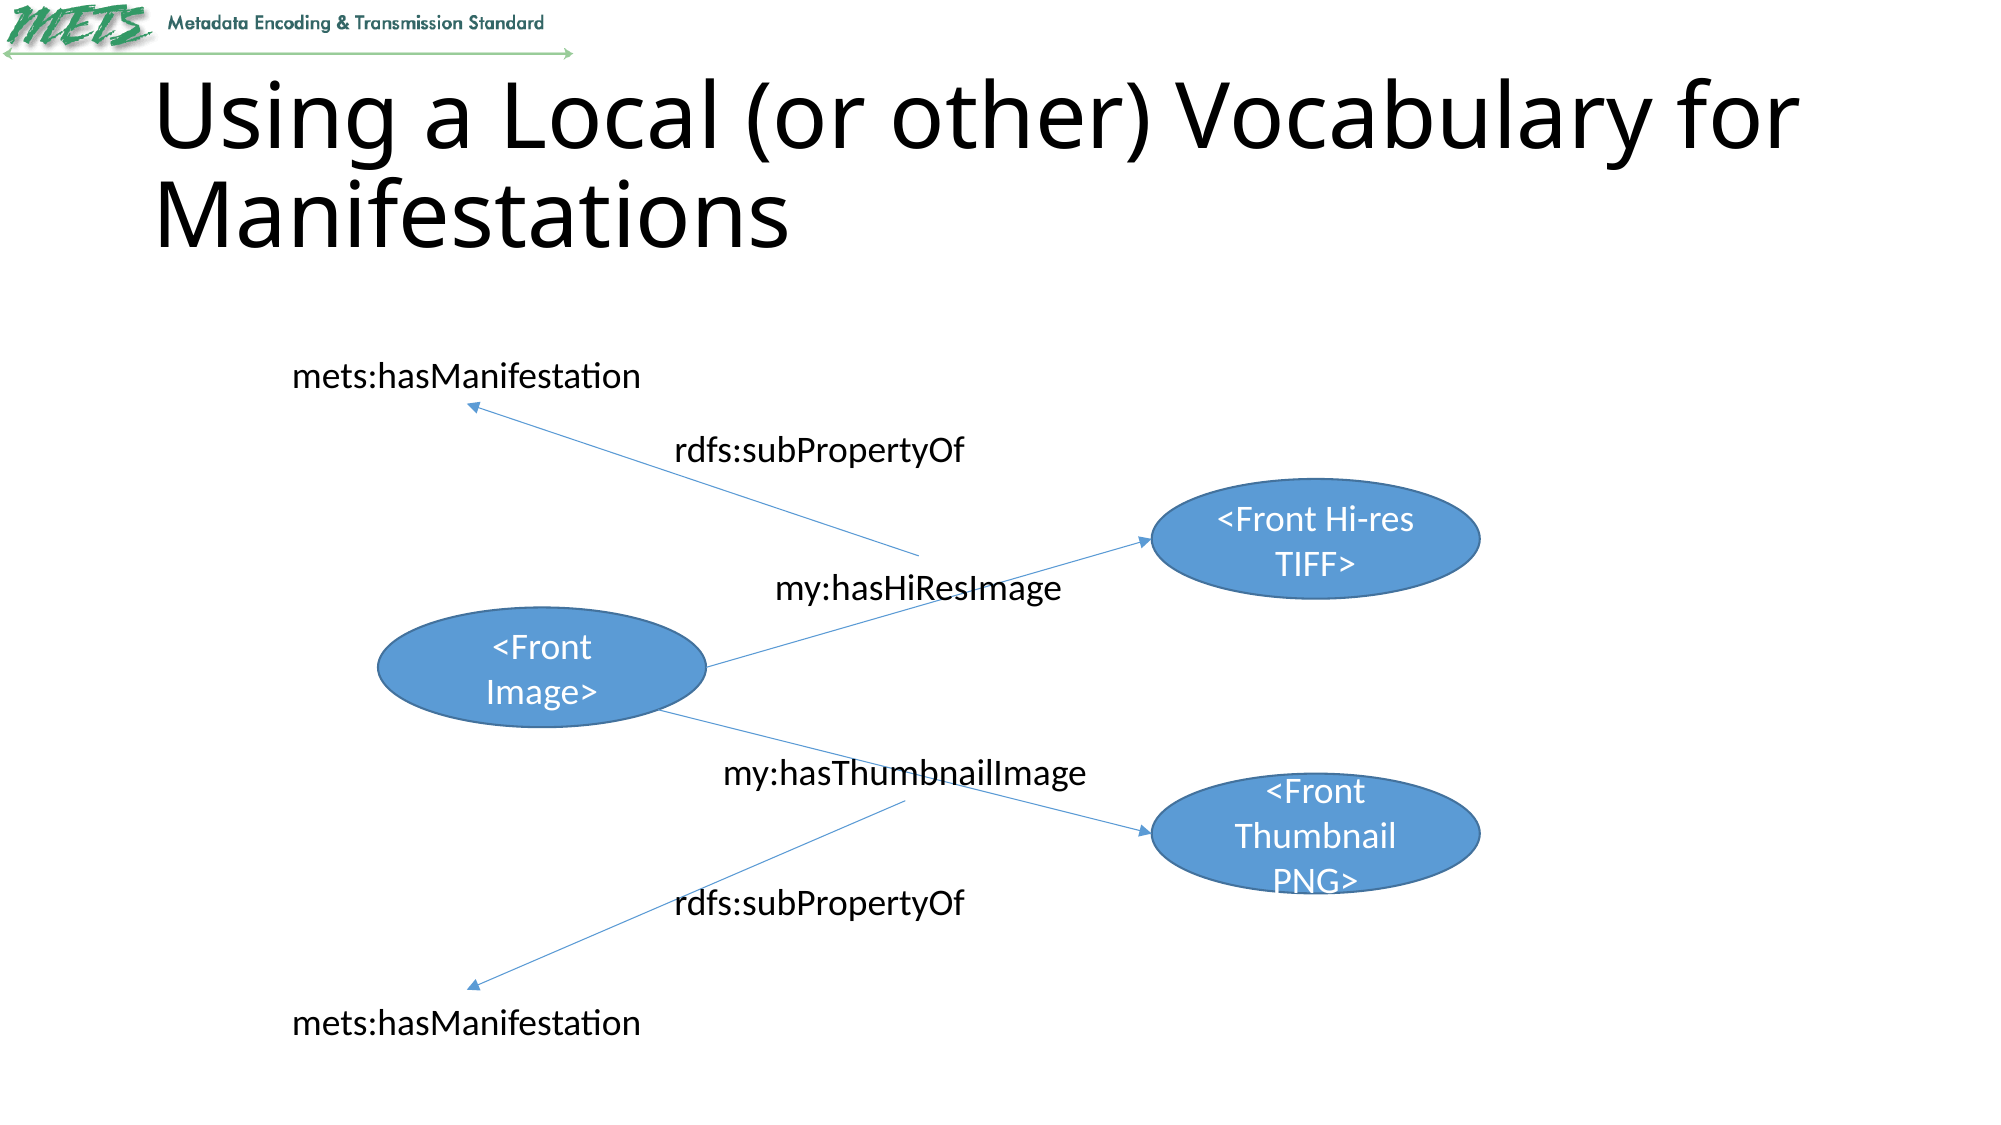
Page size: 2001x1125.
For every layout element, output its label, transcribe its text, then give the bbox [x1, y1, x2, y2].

text_box rdfs:subPropertyOf [906, 871, 981, 931]
text_box mets:hasManifestation [219, 342, 715, 405]
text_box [706, 538, 1152, 668]
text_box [657, 709, 1152, 834]
text_box <Front Thumbnail PNG> [1150, 772, 1481, 895]
text_box rdfs:subPropertyOf [919, 417, 981, 478]
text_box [466, 801, 906, 990]
text_box mets:hasManifestation [219, 989, 715, 1051]
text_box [466, 403, 919, 556]
text_box <Front Image> [376, 606, 708, 729]
title Using a Local (or other) Vocabulary for Manifestations [137, 59, 1863, 278]
text_box <Front Hi-res TIFF> [1150, 477, 1481, 600]
